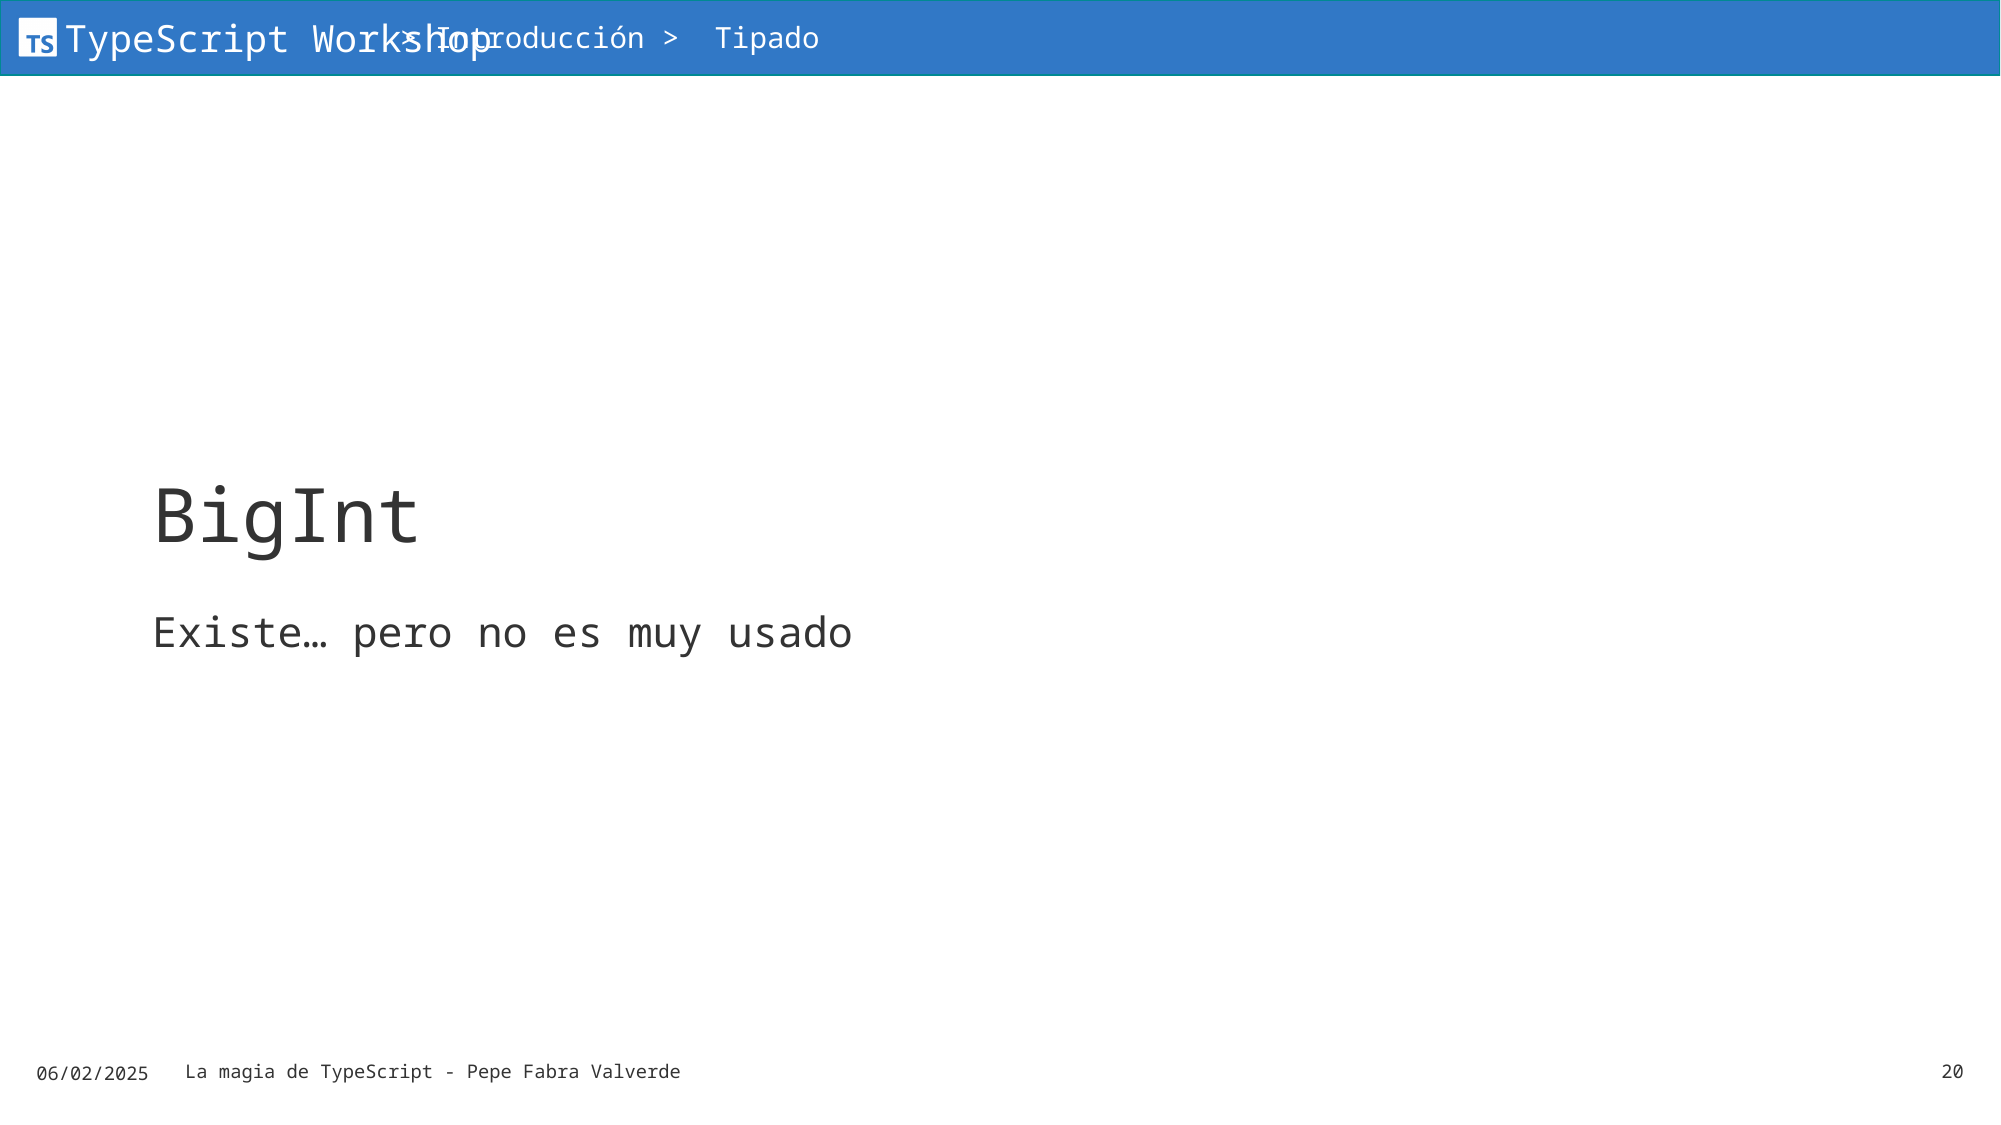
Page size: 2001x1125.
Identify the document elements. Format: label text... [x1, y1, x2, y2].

footer La magia de TypeScript - Pepe Fabra Valverde [170, 1042, 846, 1103]
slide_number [21, 1042, 165, 1103]
slide_number 20 [1528, 1042, 1979, 1103]
list Existe… pero no es muy usado [137, 593, 1863, 1015]
title BigInt [137, 171, 1863, 565]
picture [16, 15, 59, 59]
text_box > Introducción > Tipado [385, 11, 1886, 62]
